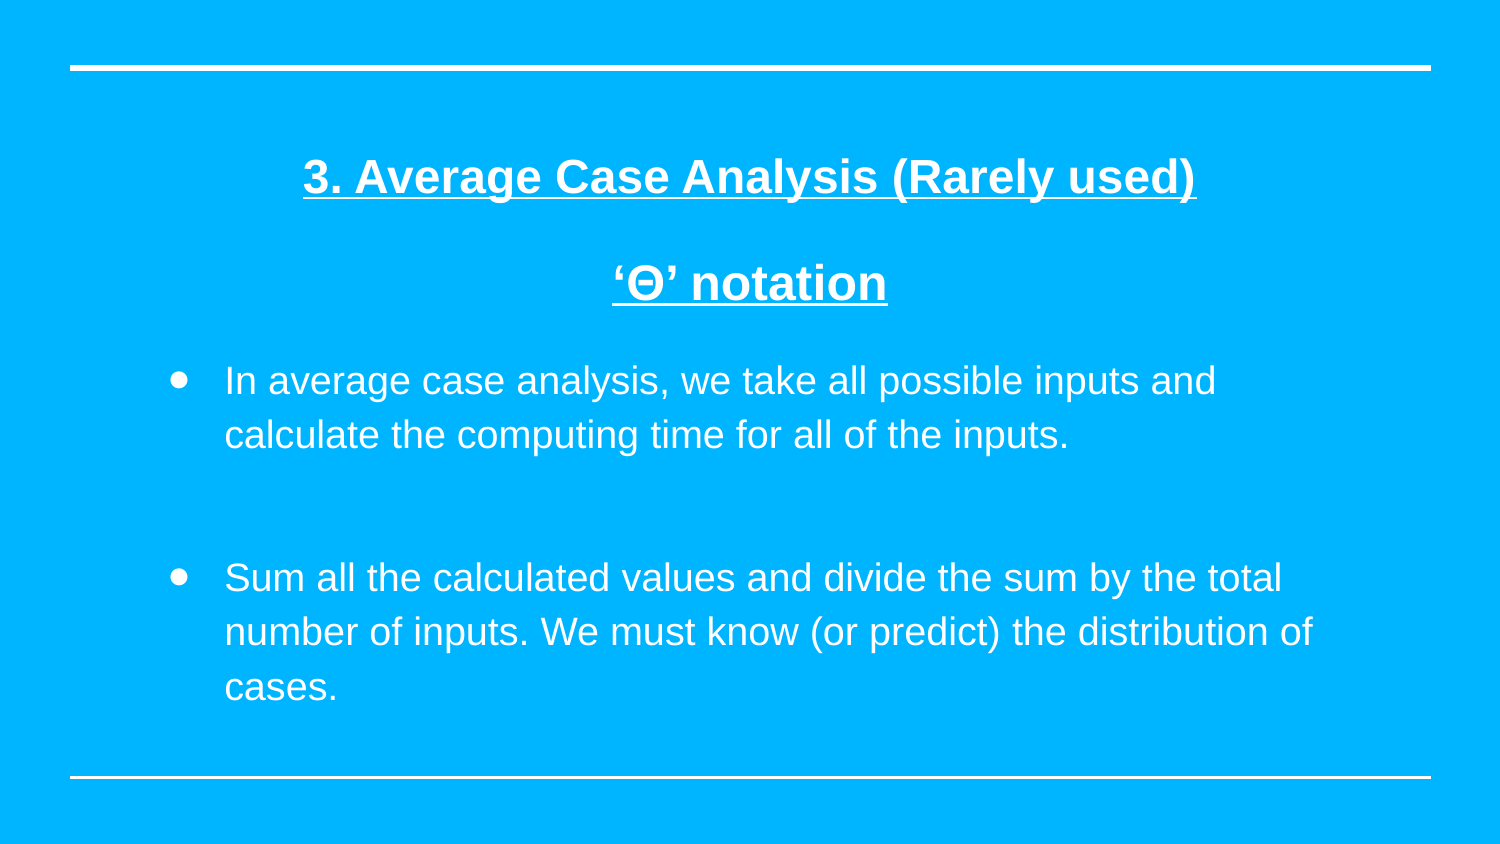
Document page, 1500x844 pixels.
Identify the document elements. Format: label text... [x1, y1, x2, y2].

text_box 3. Average Case Analysis (Rarely used) ‘Θ’ notation In average case analysis, we take all possible inputs and calculate the computing time for all of the inputs. Sum all the calculated values and divide the sum by the total number of inputs. We must know (or predict) the distribution of cases. [134, 122, 1366, 724]
